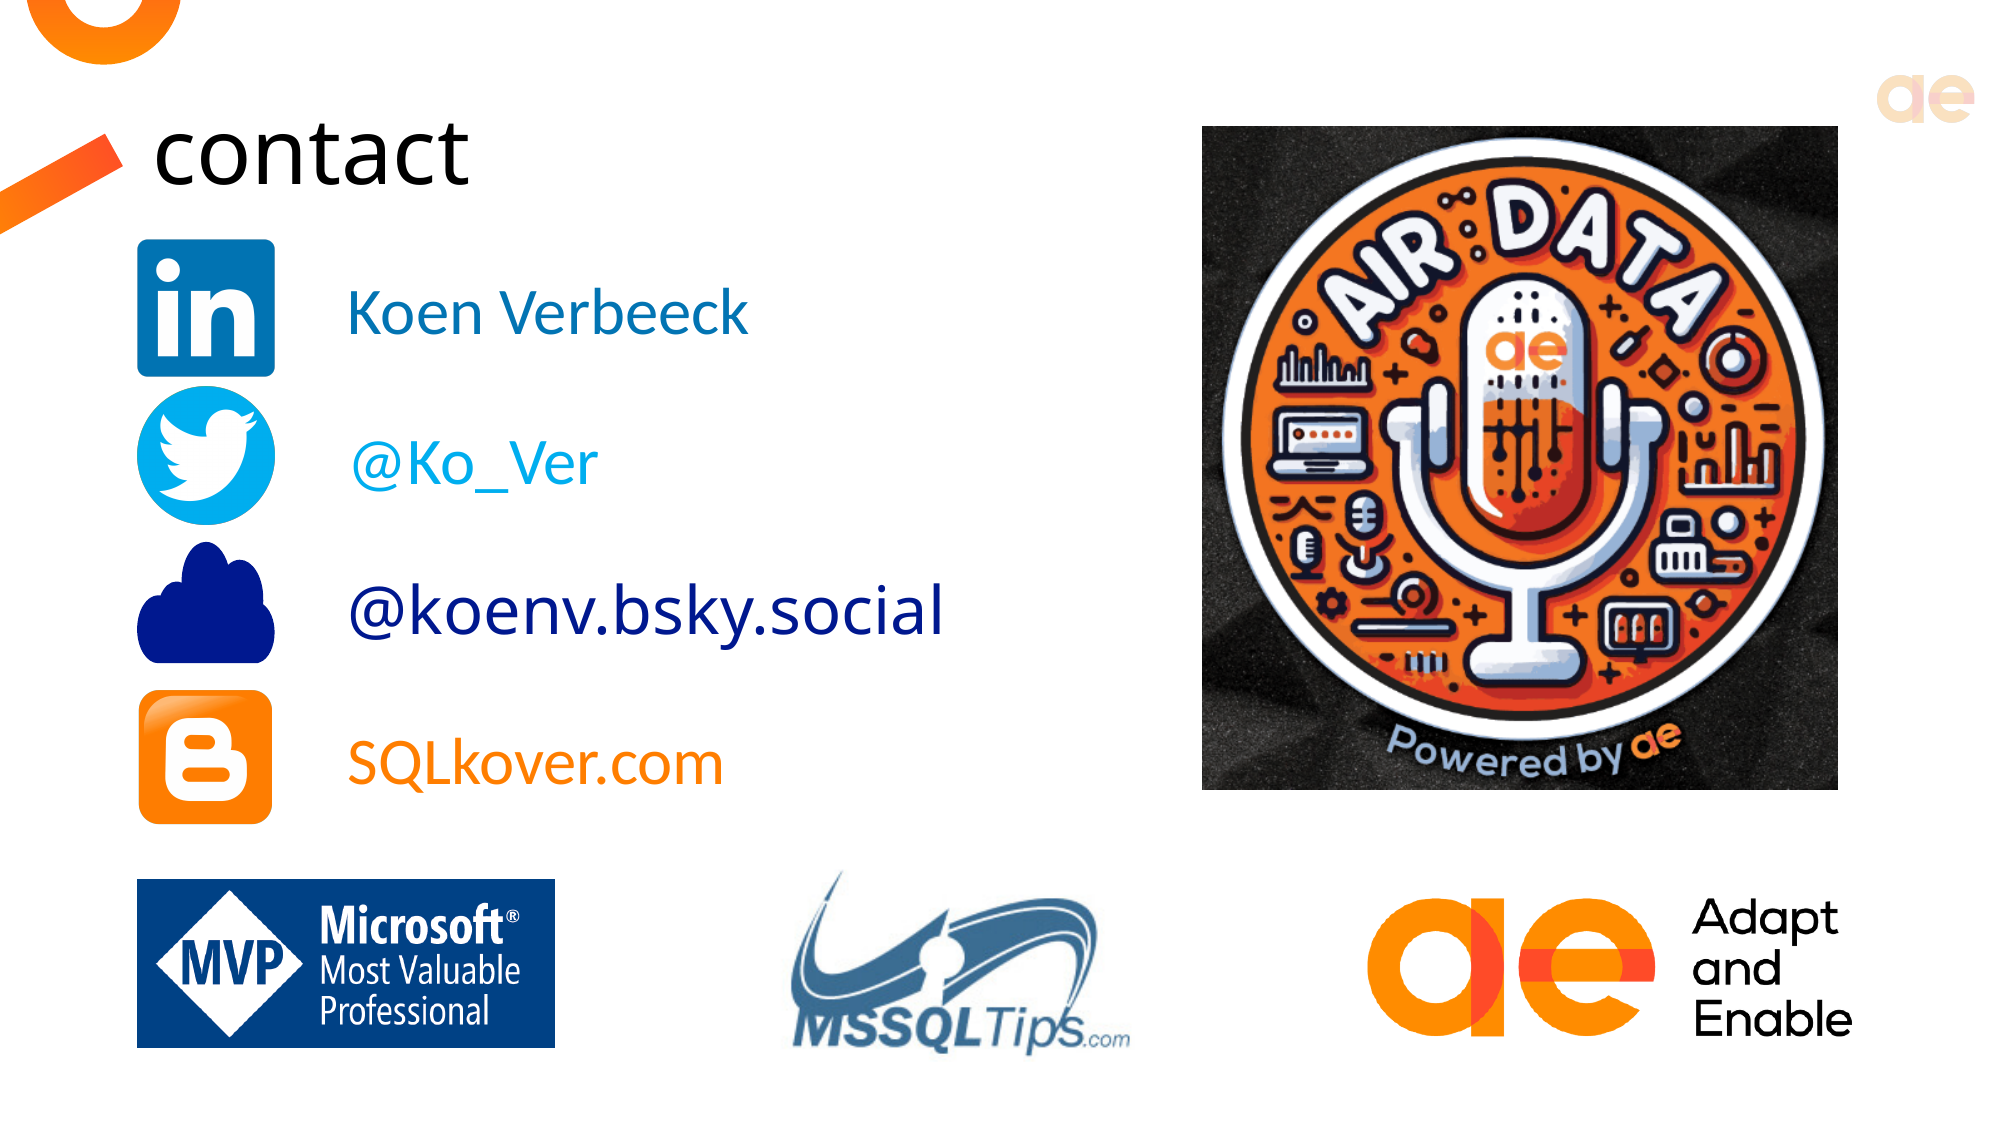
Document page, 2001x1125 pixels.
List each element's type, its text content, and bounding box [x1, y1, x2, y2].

picture [137, 689, 273, 826]
title contact [137, 79, 1863, 212]
picture [219, 469, 275, 525]
text_box [137, 541, 275, 664]
picture [137, 239, 275, 377]
picture [768, 857, 1145, 1070]
text_box Koen Verbeeck [332, 260, 809, 355]
text_box SQLkover.com [332, 710, 809, 805]
picture [1877, 75, 1975, 123]
text_box @Ko_Ver [332, 410, 809, 505]
picture [217, 386, 275, 443]
picture [1358, 881, 1863, 1046]
picture [137, 879, 555, 1048]
picture [137, 467, 193, 525]
picture [137, 386, 195, 444]
text_box @koenv.bsky.social [332, 560, 1192, 655]
picture [161, 410, 255, 500]
picture [1200, 126, 1863, 790]
